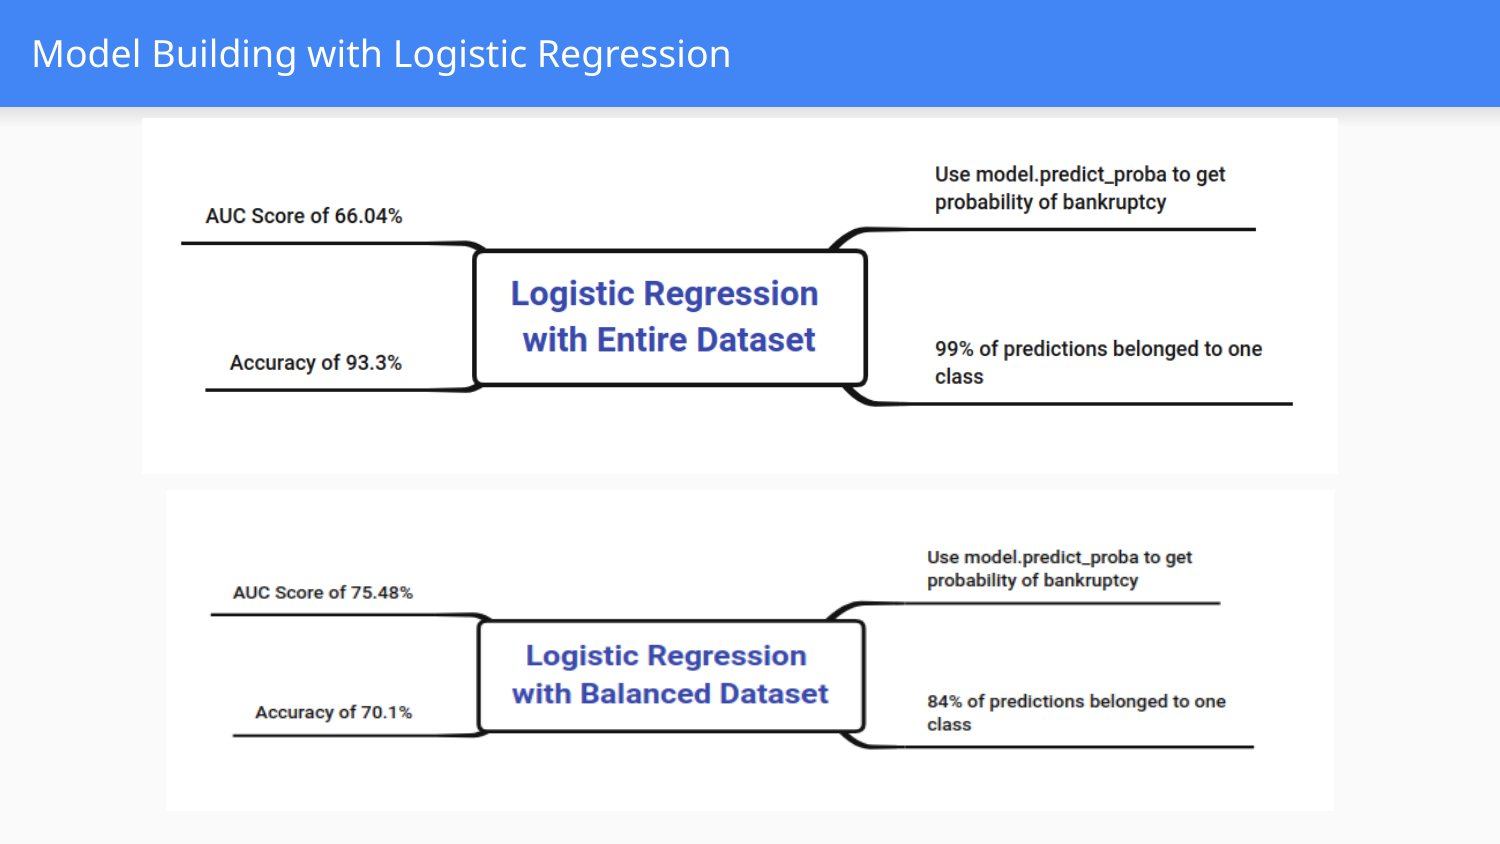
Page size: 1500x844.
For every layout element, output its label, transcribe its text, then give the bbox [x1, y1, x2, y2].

title Model Building with Logistic Regression [16, 2, 1464, 102]
picture [166, 490, 1334, 811]
picture [142, 118, 1338, 474]
